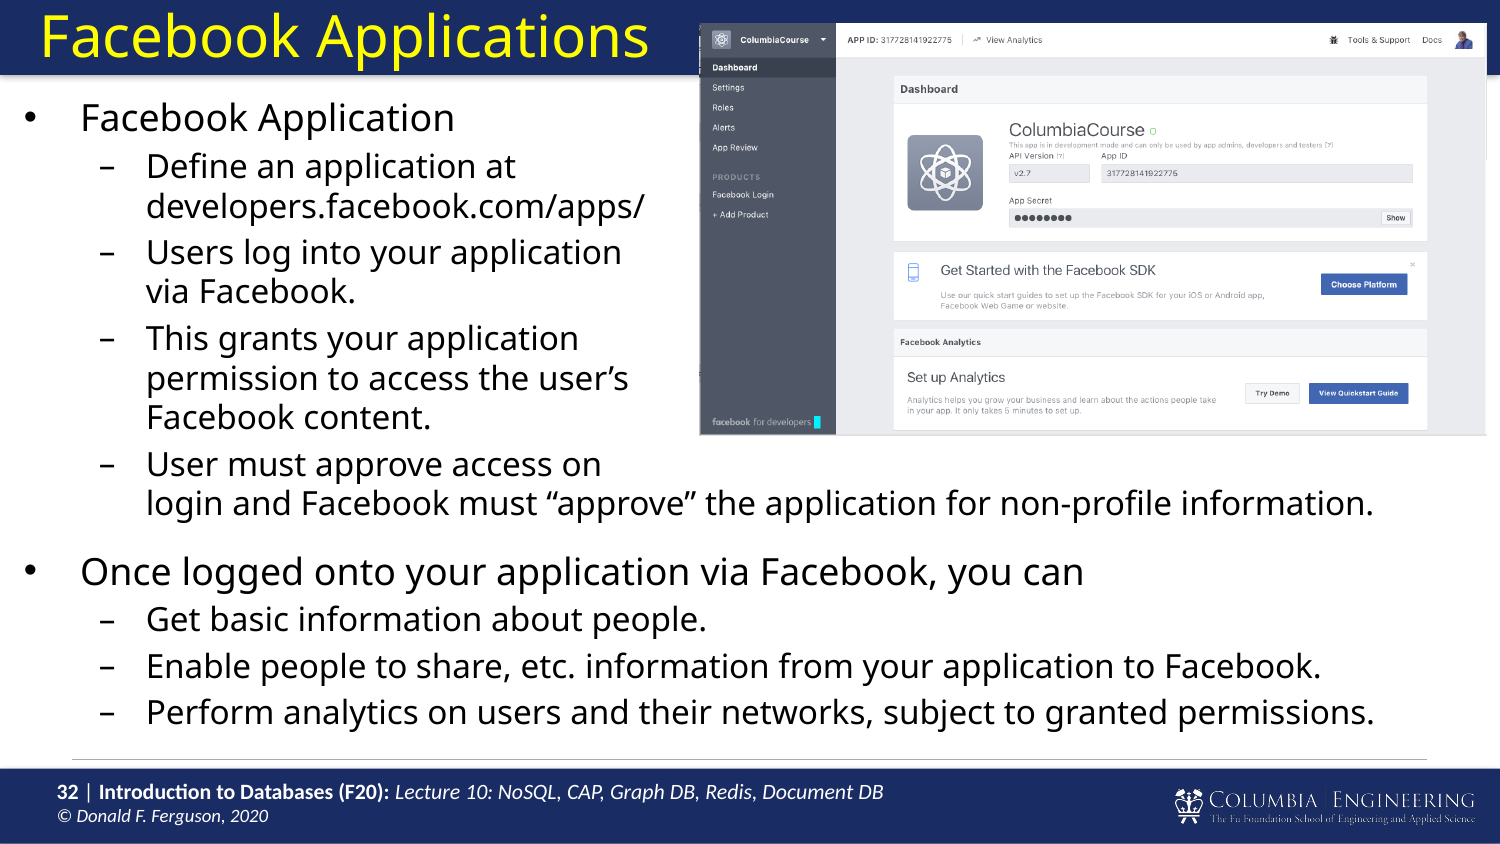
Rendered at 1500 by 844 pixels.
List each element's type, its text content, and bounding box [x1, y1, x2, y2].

picture [699, 23, 1487, 437]
list Facebook Application Define an application at developers.facebook.com/apps/ Users log into your application via Facebook. This grants your application permission to access the user’s Facebook content. User must approve access on login and Facebook must “approve” the application for non-profile information. Once logged onto your application via Facebook, you can Get basic information about people. Enable people to share, etc. information from your application to Facebook. Perform analytics on users and their networks, subject to granted permissions. [23, 93, 1424, 744]
title Facebook Applications [24, 0, 1384, 64]
